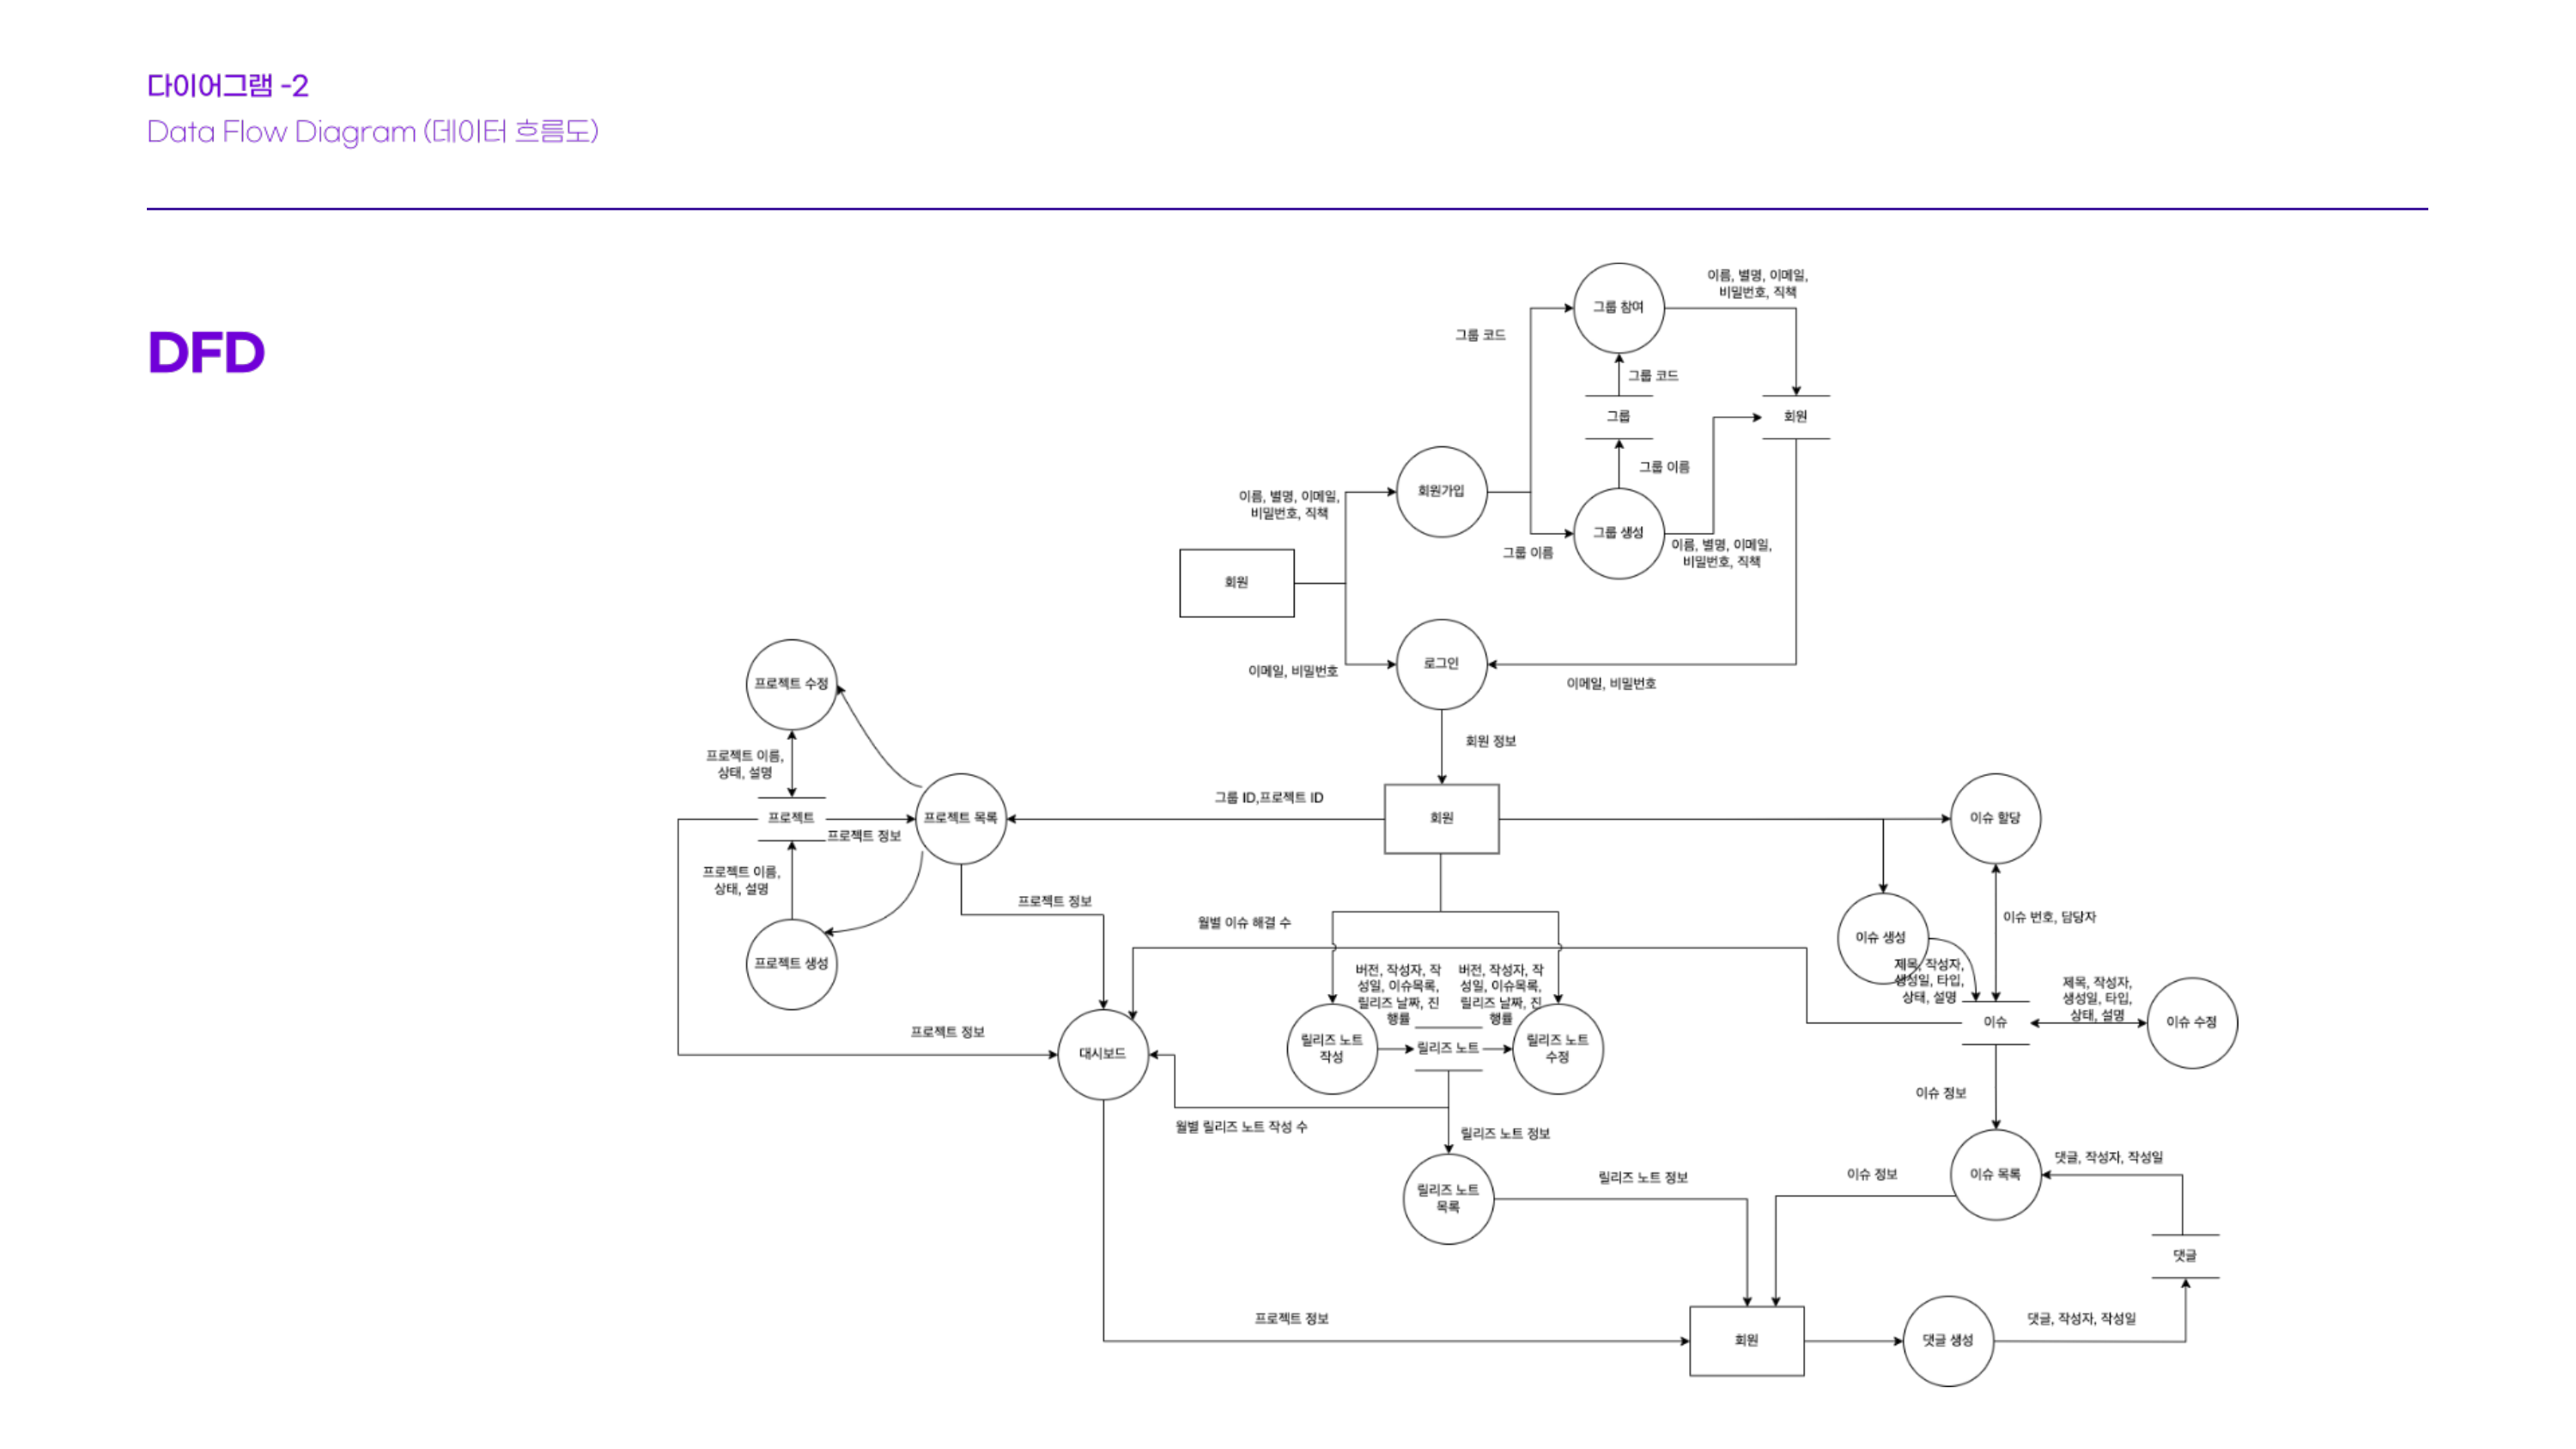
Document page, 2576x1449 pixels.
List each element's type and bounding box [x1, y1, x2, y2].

picture [137, 60, 627, 177]
text_box [670, 263, 2239, 1388]
picture [129, 301, 320, 428]
